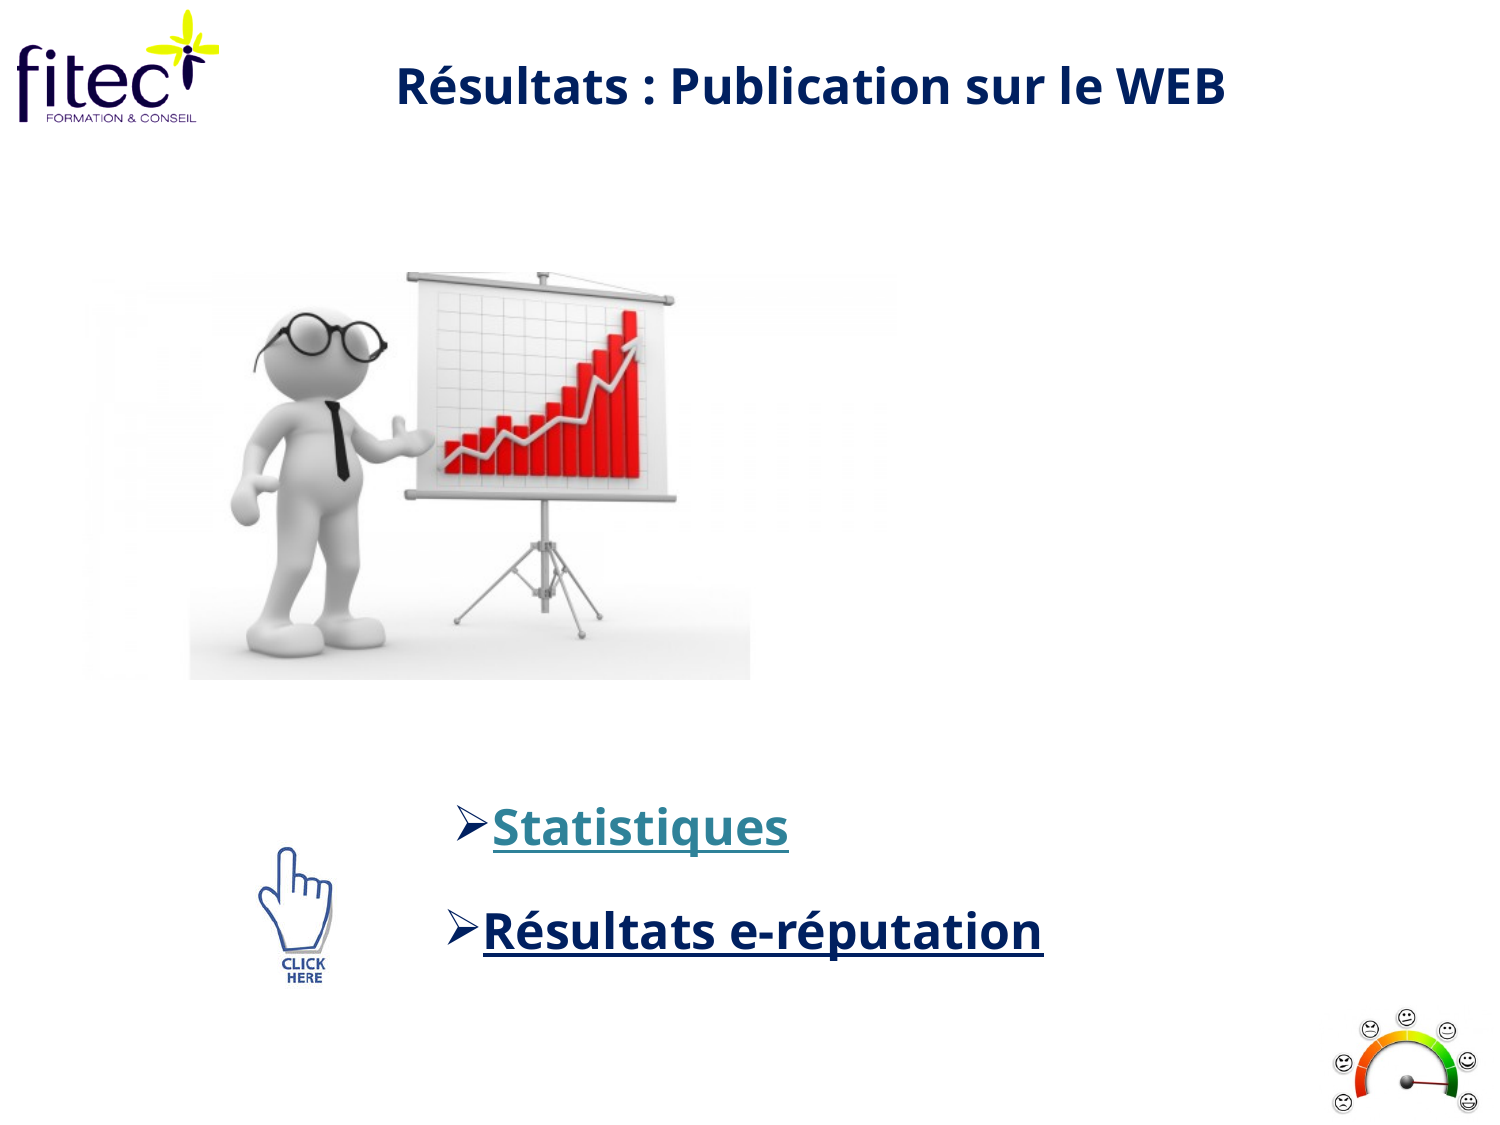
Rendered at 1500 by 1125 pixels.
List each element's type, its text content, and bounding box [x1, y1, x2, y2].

text_box Résultats : Publication sur le WEB [381, 47, 1255, 122]
text_box Statistiques [437, 788, 805, 872]
picture [17, 0, 219, 162]
picture [247, 839, 353, 989]
picture [82, 271, 898, 680]
picture [1319, 1005, 1495, 1123]
text_box Résultats e-réputation [428, 892, 1072, 976]
